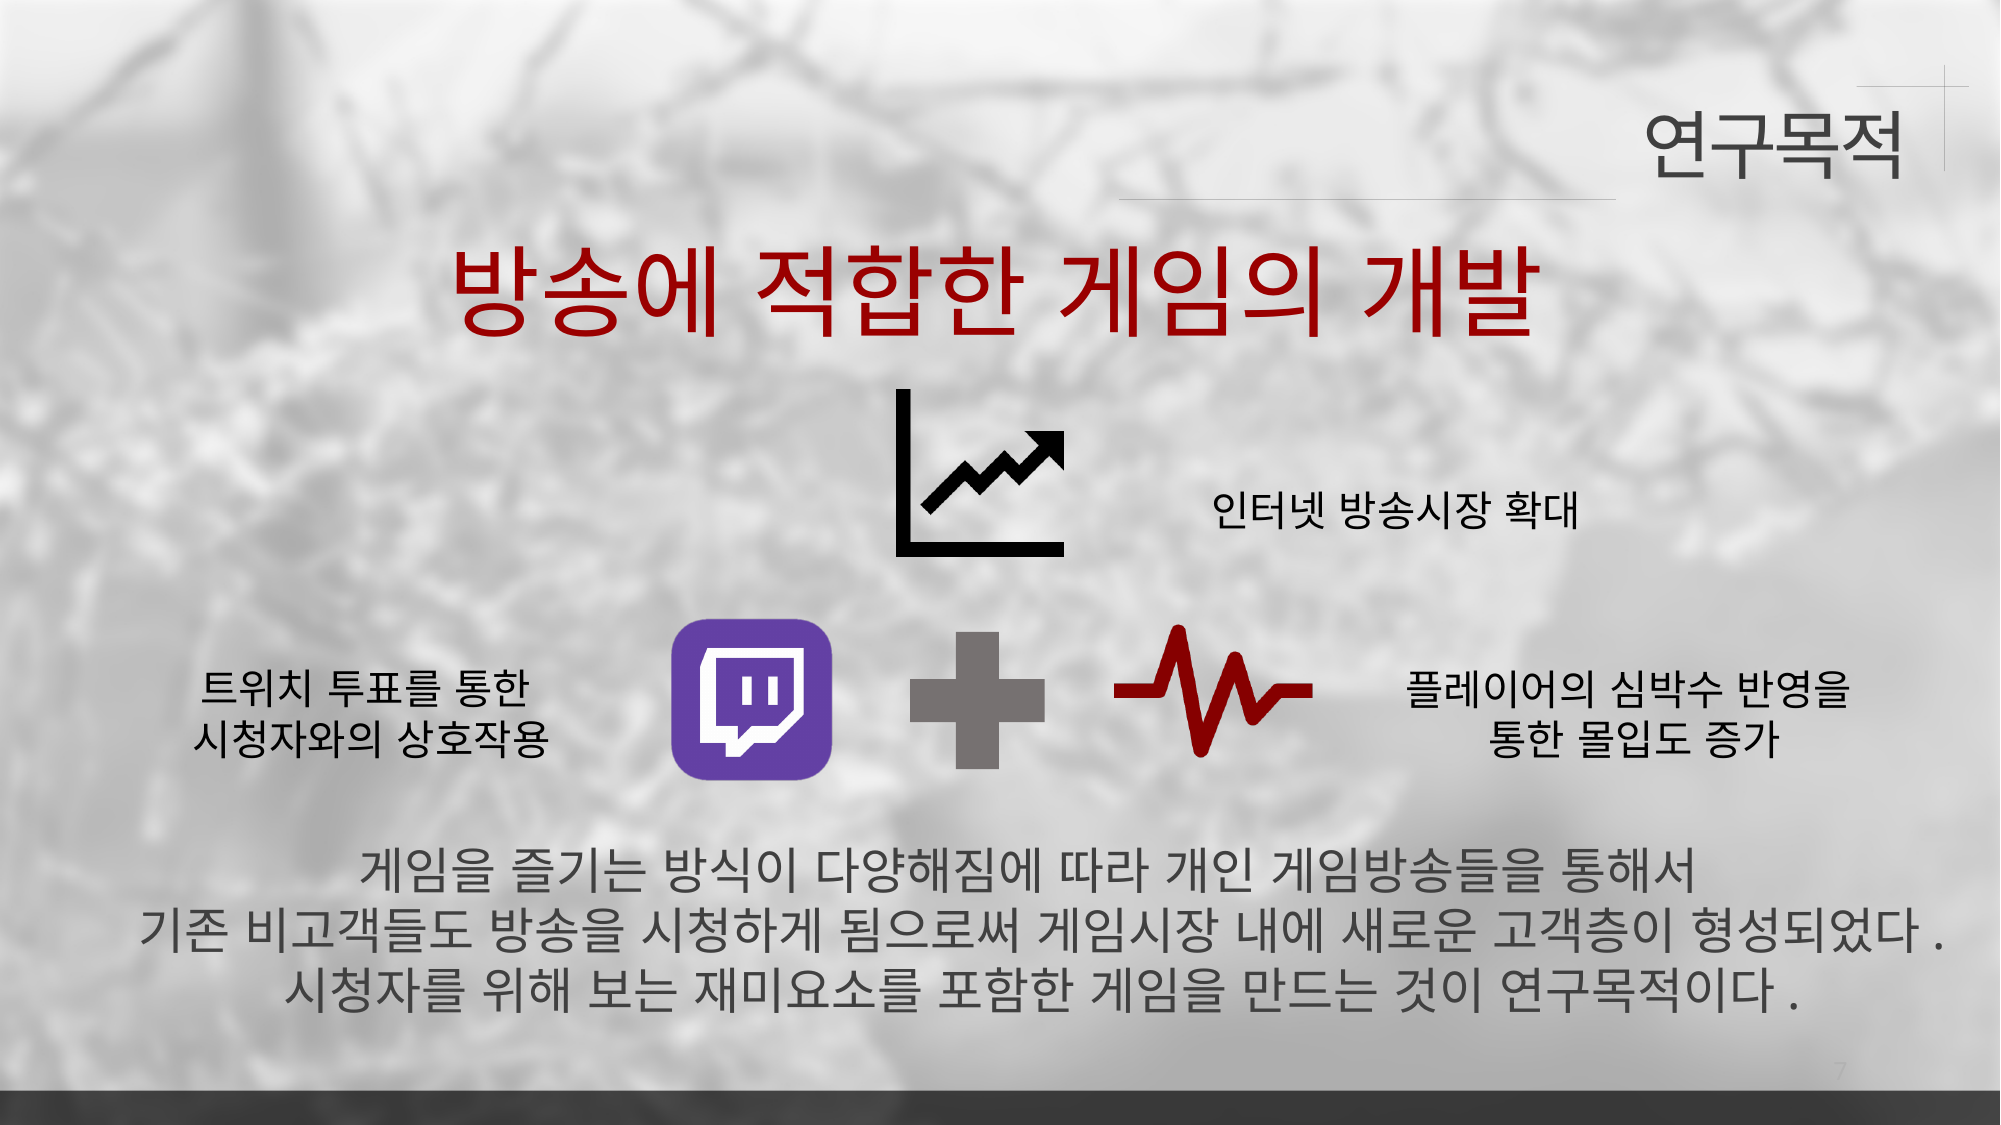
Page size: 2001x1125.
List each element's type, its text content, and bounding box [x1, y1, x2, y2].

text_box 게임을 즐기는 방식이 다양해짐에 따라 개인 게임방송들을 통해서 기존 비고객들도 방송을 시청하게 됨으로써 게임시장 내에 새로운 고객층이 형성되었다. 시청자를 위해 보는 재미요소를 포함한 게임을 만드는 것이 연구목적이다. [123, 832, 1962, 1027]
text_box 방송에 적합한 게임의 개발 [433, 222, 1560, 358]
text_box 트위치 투표를 통한 시청자와의 상호작용 [90, 655, 526, 771]
text_box 연구목적 [1627, 91, 1924, 196]
picture [0, 0, 2000, 1125]
text_box [977, 631, 1046, 770]
text_box 플레이어의 심박수 반영을 통한 몰입도 증가 [1332, 656, 1953, 772]
slide_number 7 [1412, 1042, 1863, 1103]
text_box 인터넷 방송시장 확대 [1098, 477, 1732, 542]
